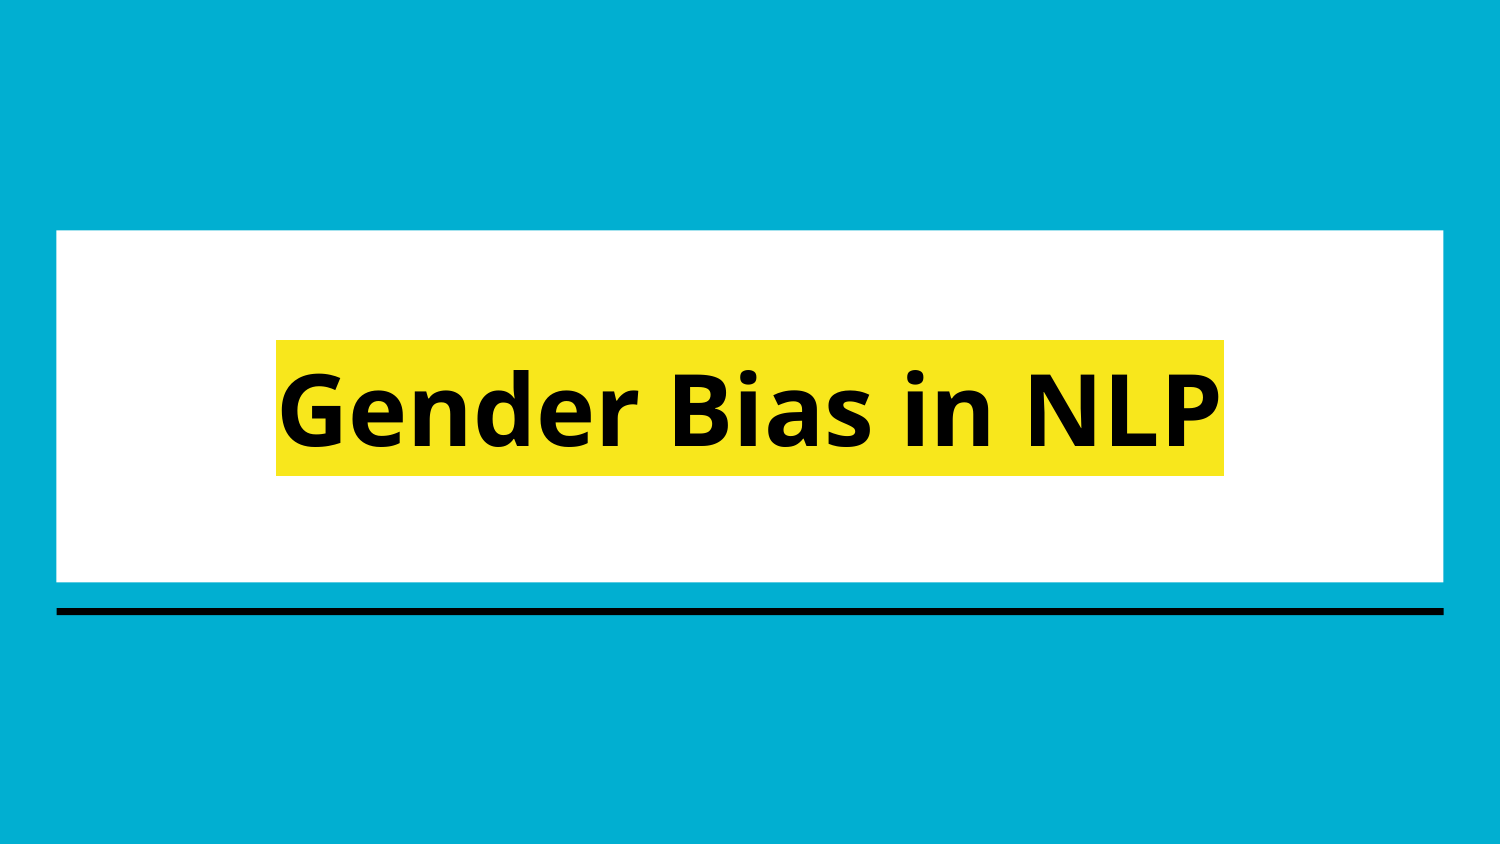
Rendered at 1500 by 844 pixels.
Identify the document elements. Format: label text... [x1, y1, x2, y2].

title Gender Bias in NLP [56, 230, 1444, 583]
